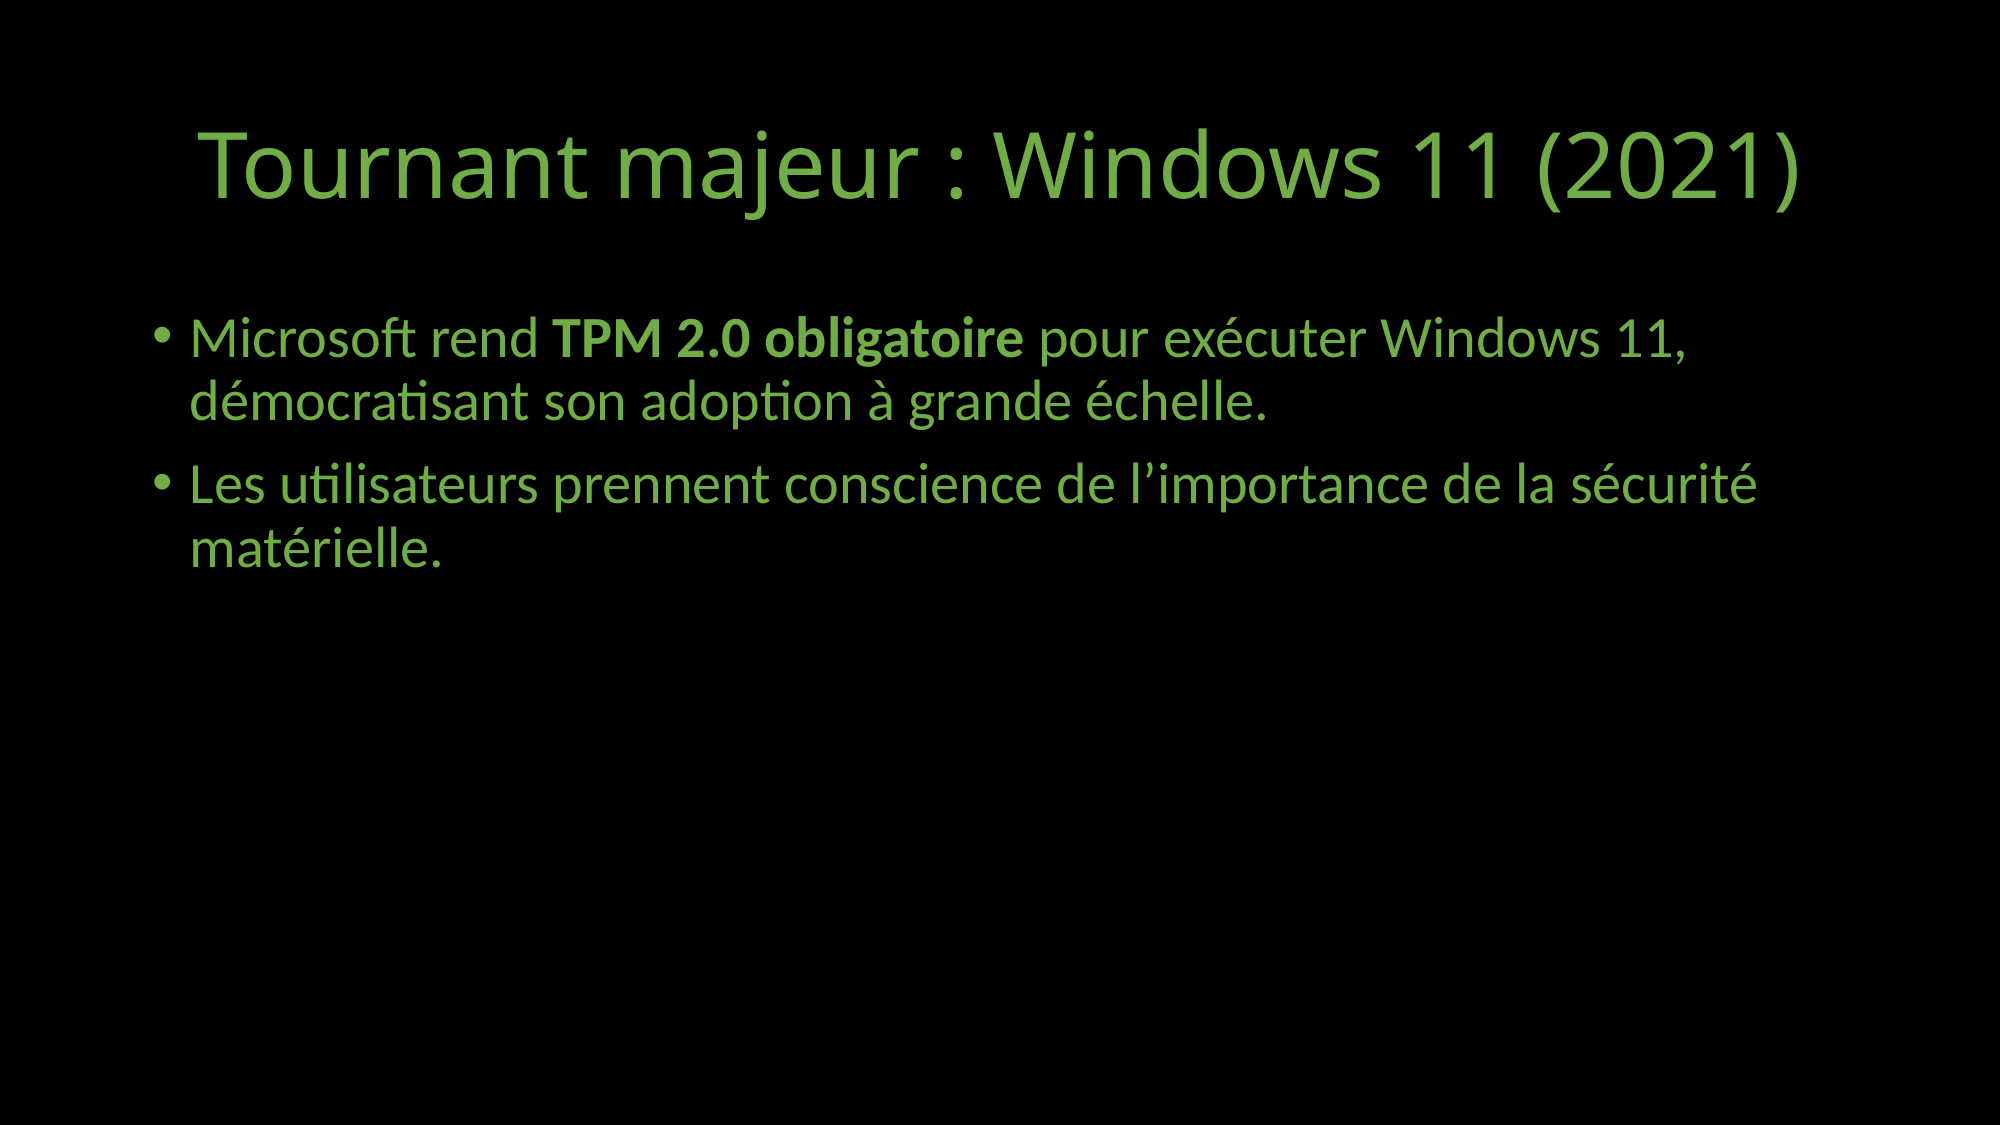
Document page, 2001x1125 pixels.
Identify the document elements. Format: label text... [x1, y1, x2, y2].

title Tournant majeur : Windows 11 (2021) [137, 59, 1863, 278]
list Microsoft rend TPM 2.0 obligatoire pour exécuter Windows 11, démocratisant son adoption à grande échelle. Les utilisateurs prennent conscience de l’importance de la sécurité matérielle. [137, 299, 1863, 1014]
